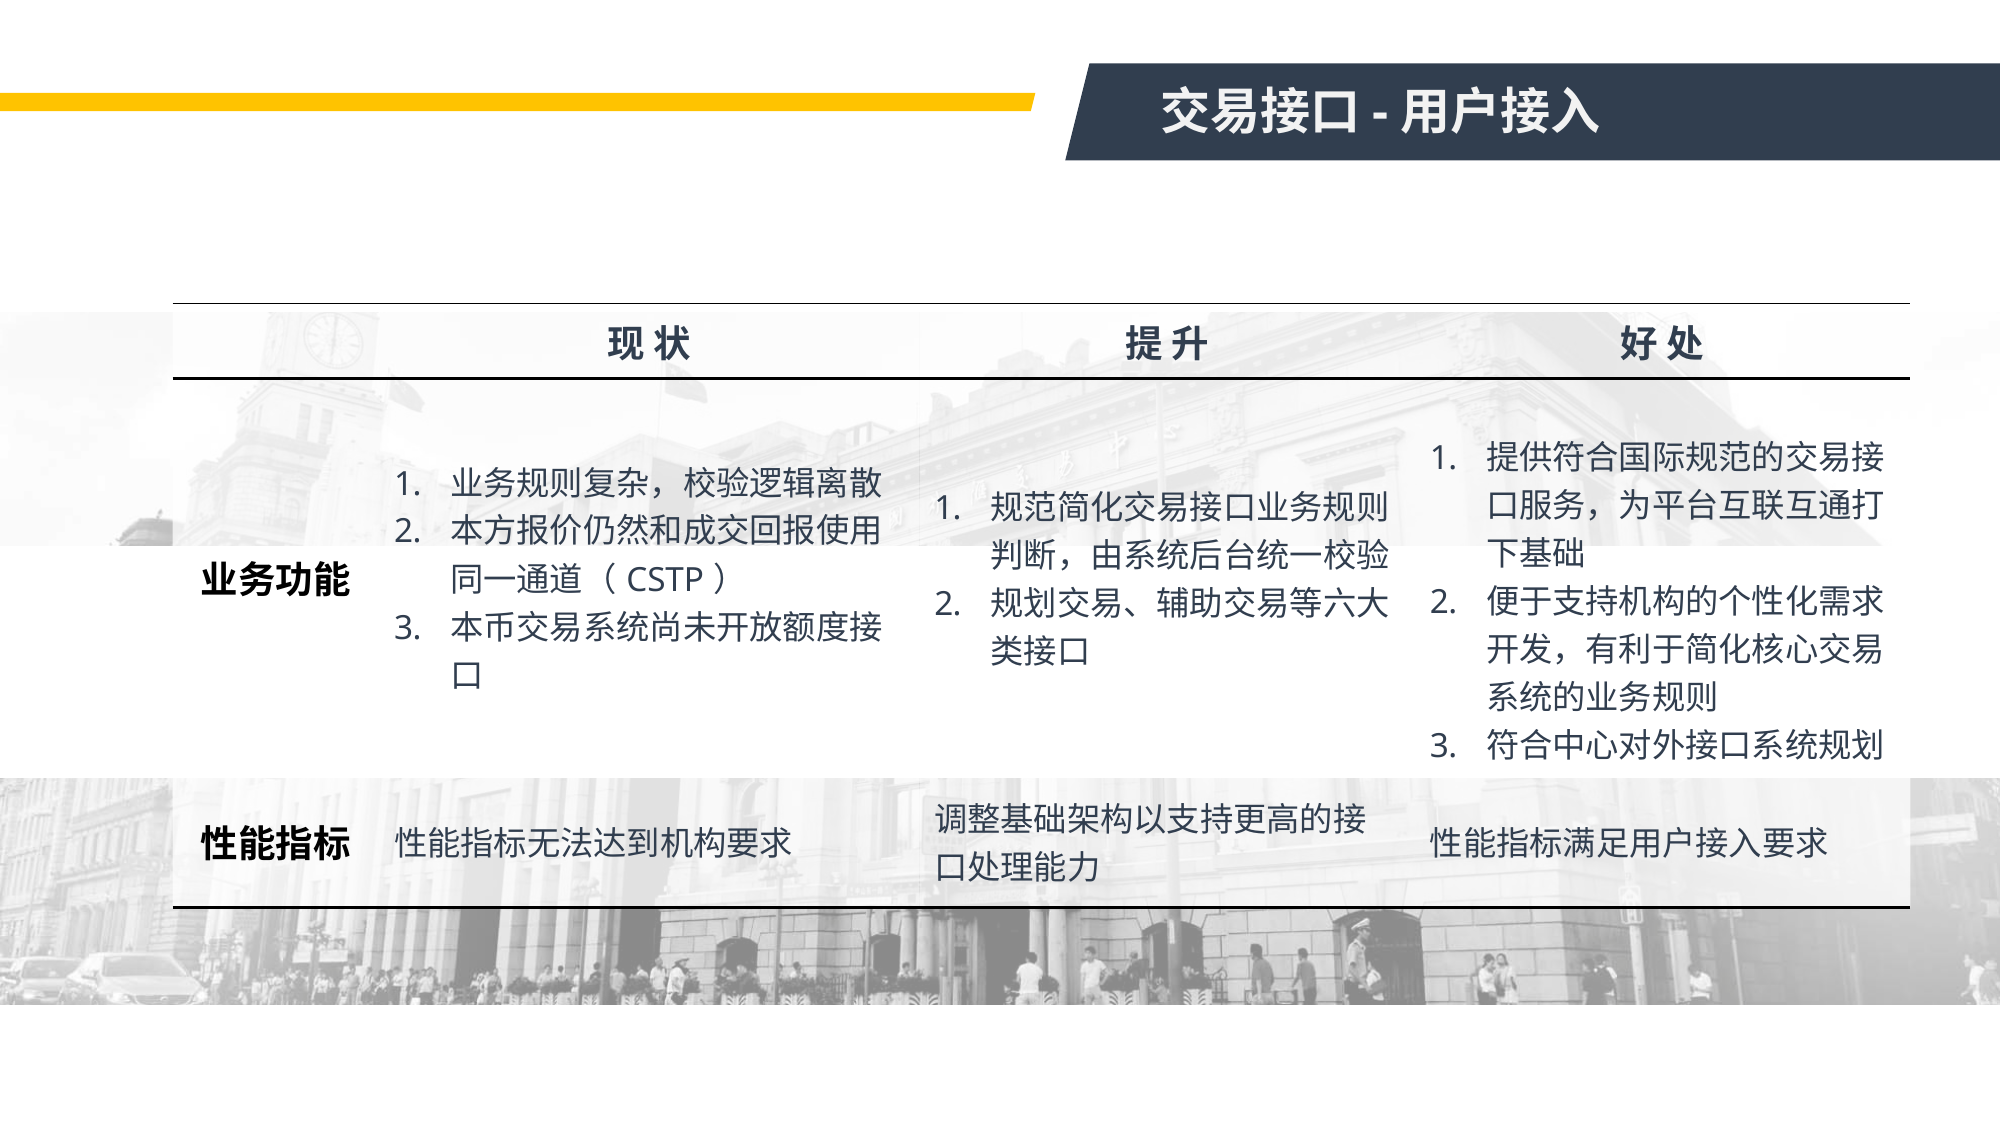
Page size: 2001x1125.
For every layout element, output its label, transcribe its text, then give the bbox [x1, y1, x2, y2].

picture [0, 778, 2000, 1005]
text_box 交易接口-用户接入 [1146, 72, 1947, 148]
table_header 现 状 [379, 304, 919, 312]
text_box [0, 91, 1037, 113]
table_cell 规范简化交易接口业务规则判断，由系统后台统一校验 规划交易、辅助交易等六大类接口 [919, 546, 1415, 775]
table_header 提 升 [919, 304, 1415, 312]
table_cell 提供符合国际规范的交易接口服务，为平台互联互通打下基础 便于支持机构的个性化需求开发，有利于简化核心交易系统的业务规则 符合中心对外接口系统规划 [1415, 546, 1910, 775]
table_cell 业务规则复杂，校验逻辑离散 本方报价仍然和成交回报使用同一通道（CSTP） 本币交易系统尚未开放额度接口 [379, 546, 919, 775]
text_box [1063, 62, 2000, 162]
picture [0, 312, 2000, 546]
table_cell 业务功能 [173, 546, 379, 775]
table_header [173, 304, 379, 312]
table_header 好 处 [1415, 304, 1910, 312]
